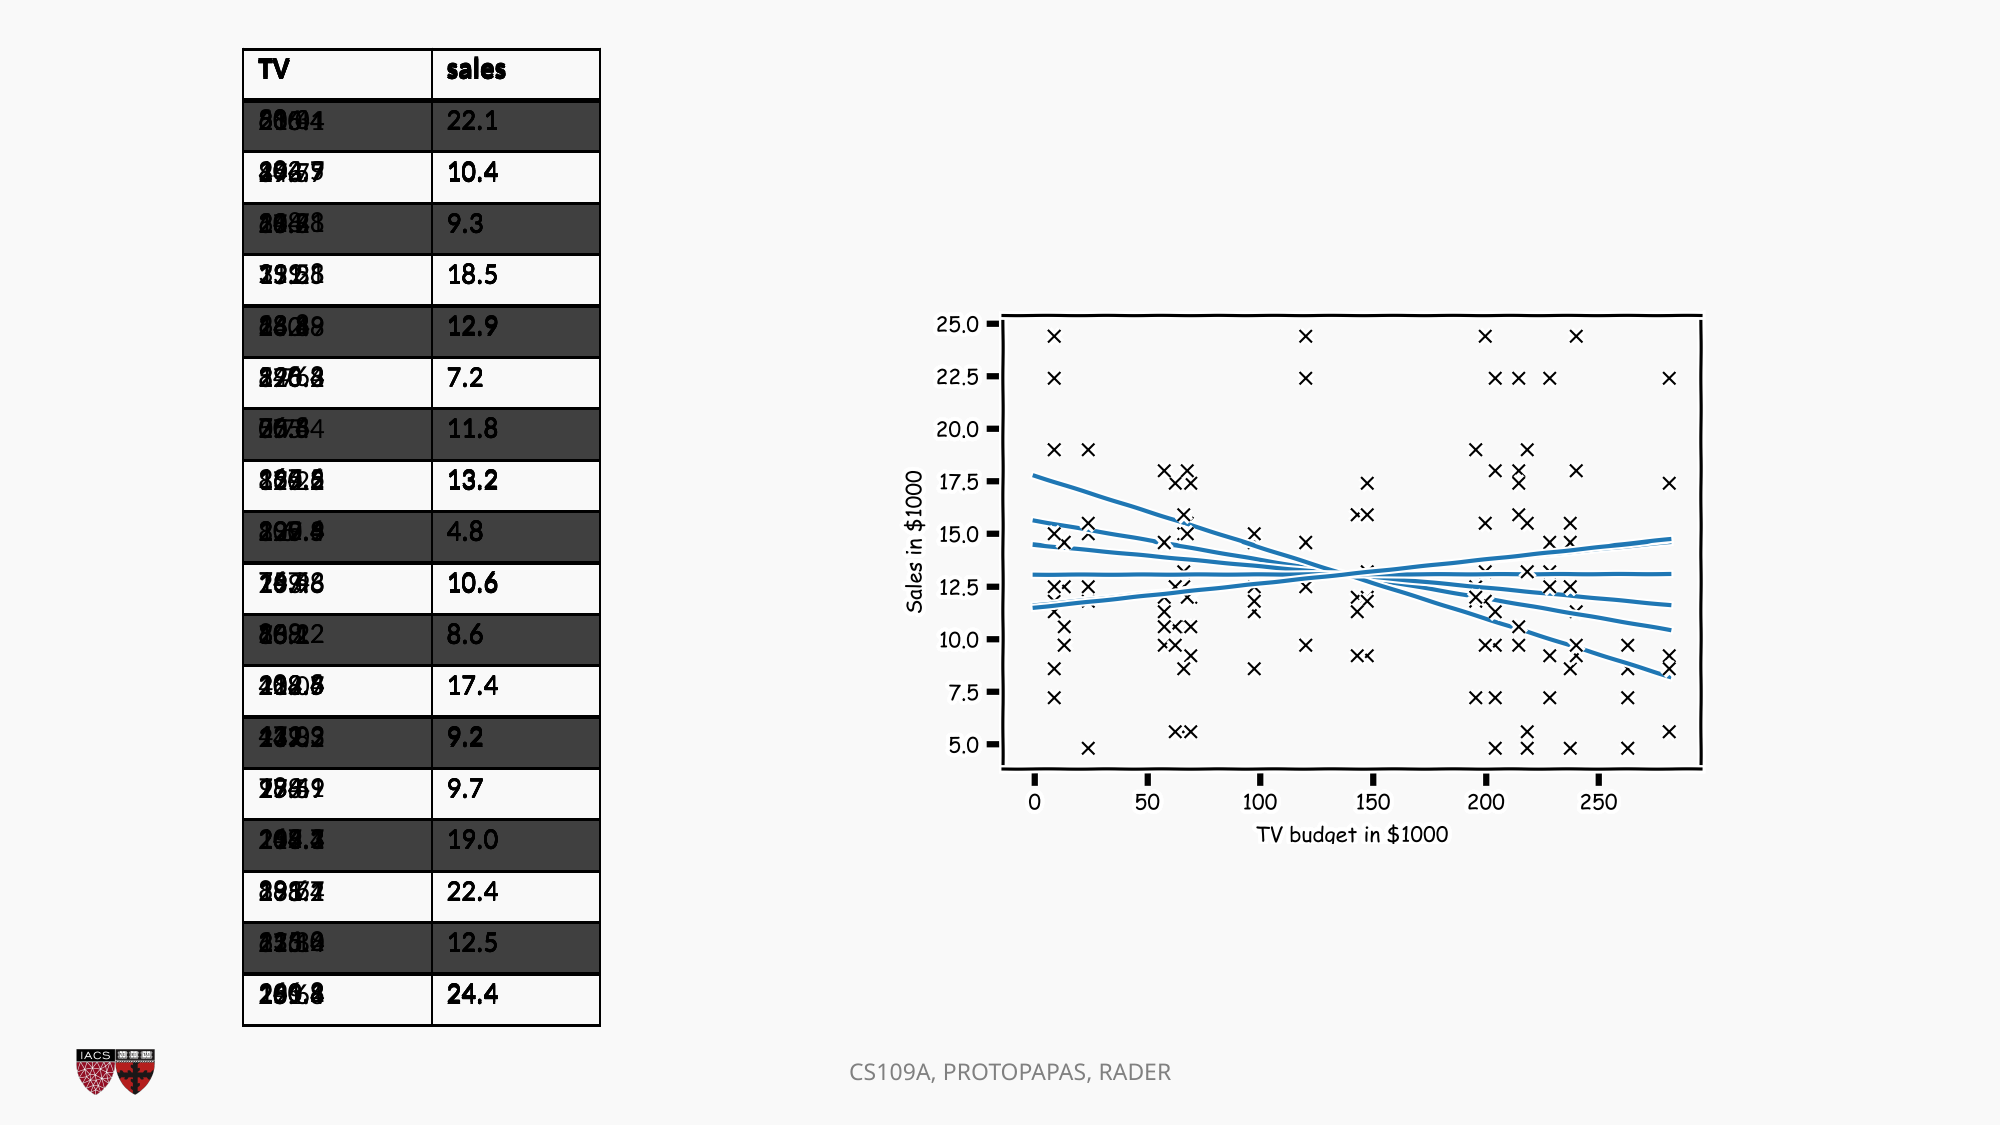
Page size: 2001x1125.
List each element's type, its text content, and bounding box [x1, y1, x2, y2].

table_cell 12.9 [433, 306, 599, 356]
picture [75, 1049, 155, 1095]
table_cell 19.0 [433, 820, 599, 870]
table_cell 197.6 [244, 460, 431, 510]
table_cell 9.7 [433, 769, 599, 818]
table_cell 8.6 [433, 614, 599, 664]
table_cell 12.5 [433, 923, 599, 972]
table_cell 171.3 [244, 717, 431, 767]
table_cell 9.2 [433, 717, 599, 767]
table_cell 248.8 [244, 358, 431, 407]
table_cell 10.6 [433, 563, 599, 613]
table_cell 24.4 [433, 974, 599, 1024]
table_cell 184.9 [244, 769, 431, 818]
picture [890, 243, 1792, 844]
table_header TV [244, 49, 431, 98]
table_cell 11.8 [433, 409, 599, 459]
table_cell 10.4 [433, 152, 599, 202]
table_cell 219.8 [244, 255, 431, 304]
table_cell 9.3 [433, 203, 599, 253]
table_cell 116.0 [244, 923, 431, 972]
table_cell 50.0 [244, 102, 431, 150]
table_cell 184.9 [244, 152, 431, 202]
table_cell 131.7 [244, 871, 431, 921]
table_cell 7.2 [433, 358, 599, 407]
table_cell 238.2 [244, 614, 431, 664]
table_cell 22.1 [433, 102, 599, 150]
table_cell 75.5 [244, 563, 431, 613]
table_cell 222.4 [244, 666, 431, 715]
table_cell 4.8 [433, 512, 599, 561]
table_cell 18.5 [433, 255, 599, 304]
table_cell 76.4 [244, 409, 431, 459]
table_cell 22.4 [433, 871, 599, 921]
table_cell 195.4 [244, 512, 431, 561]
table_cell 17.4 [433, 666, 599, 715]
table_cell 193.2 [244, 820, 431, 870]
table_cell 166.8 [244, 974, 431, 1024]
table_header sales [433, 49, 599, 98]
table_cell 13.1 [244, 306, 431, 356]
table_cell 11.7 [244, 203, 431, 253]
table_cell 13.2 [433, 460, 599, 510]
